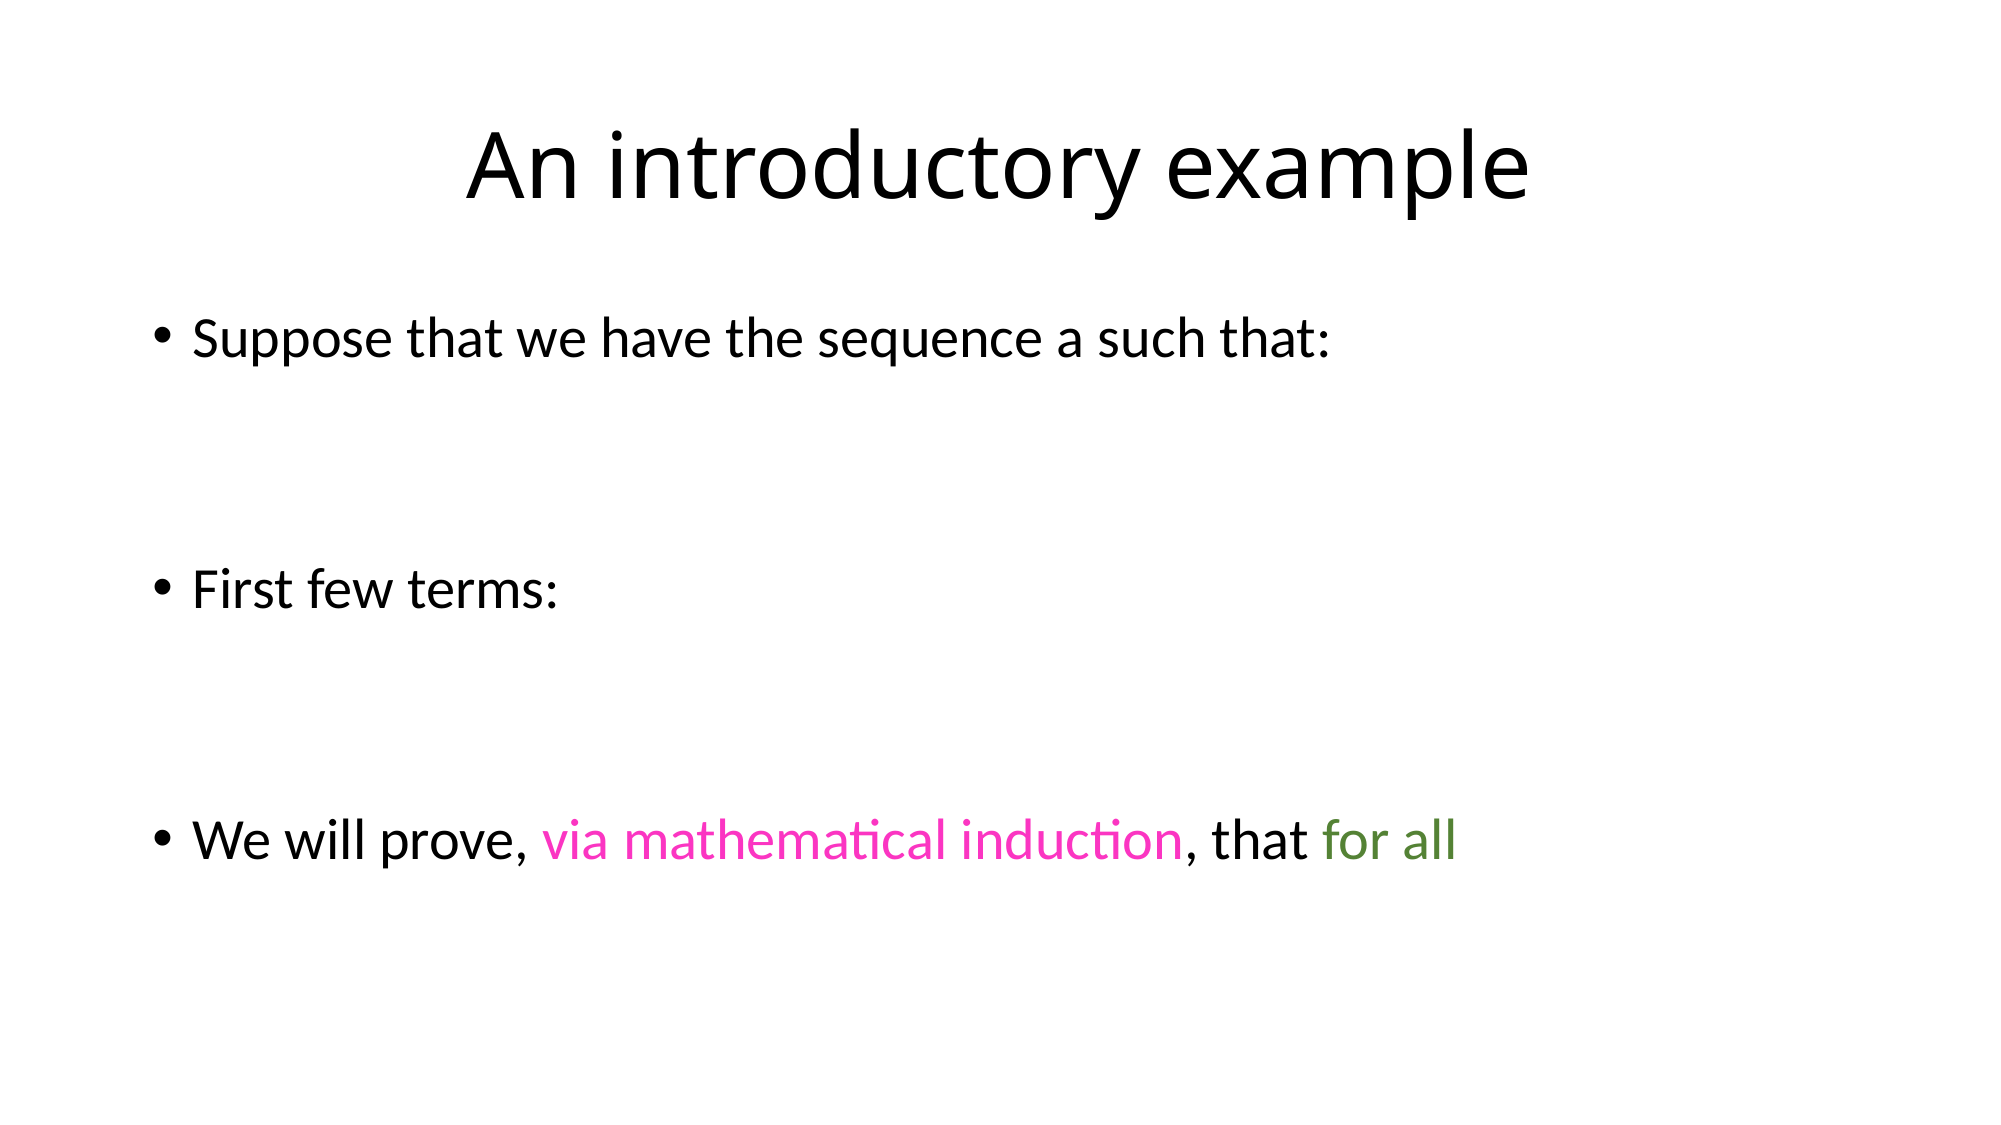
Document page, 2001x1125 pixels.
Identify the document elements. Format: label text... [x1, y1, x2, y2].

title An introductory example [137, 59, 1863, 278]
